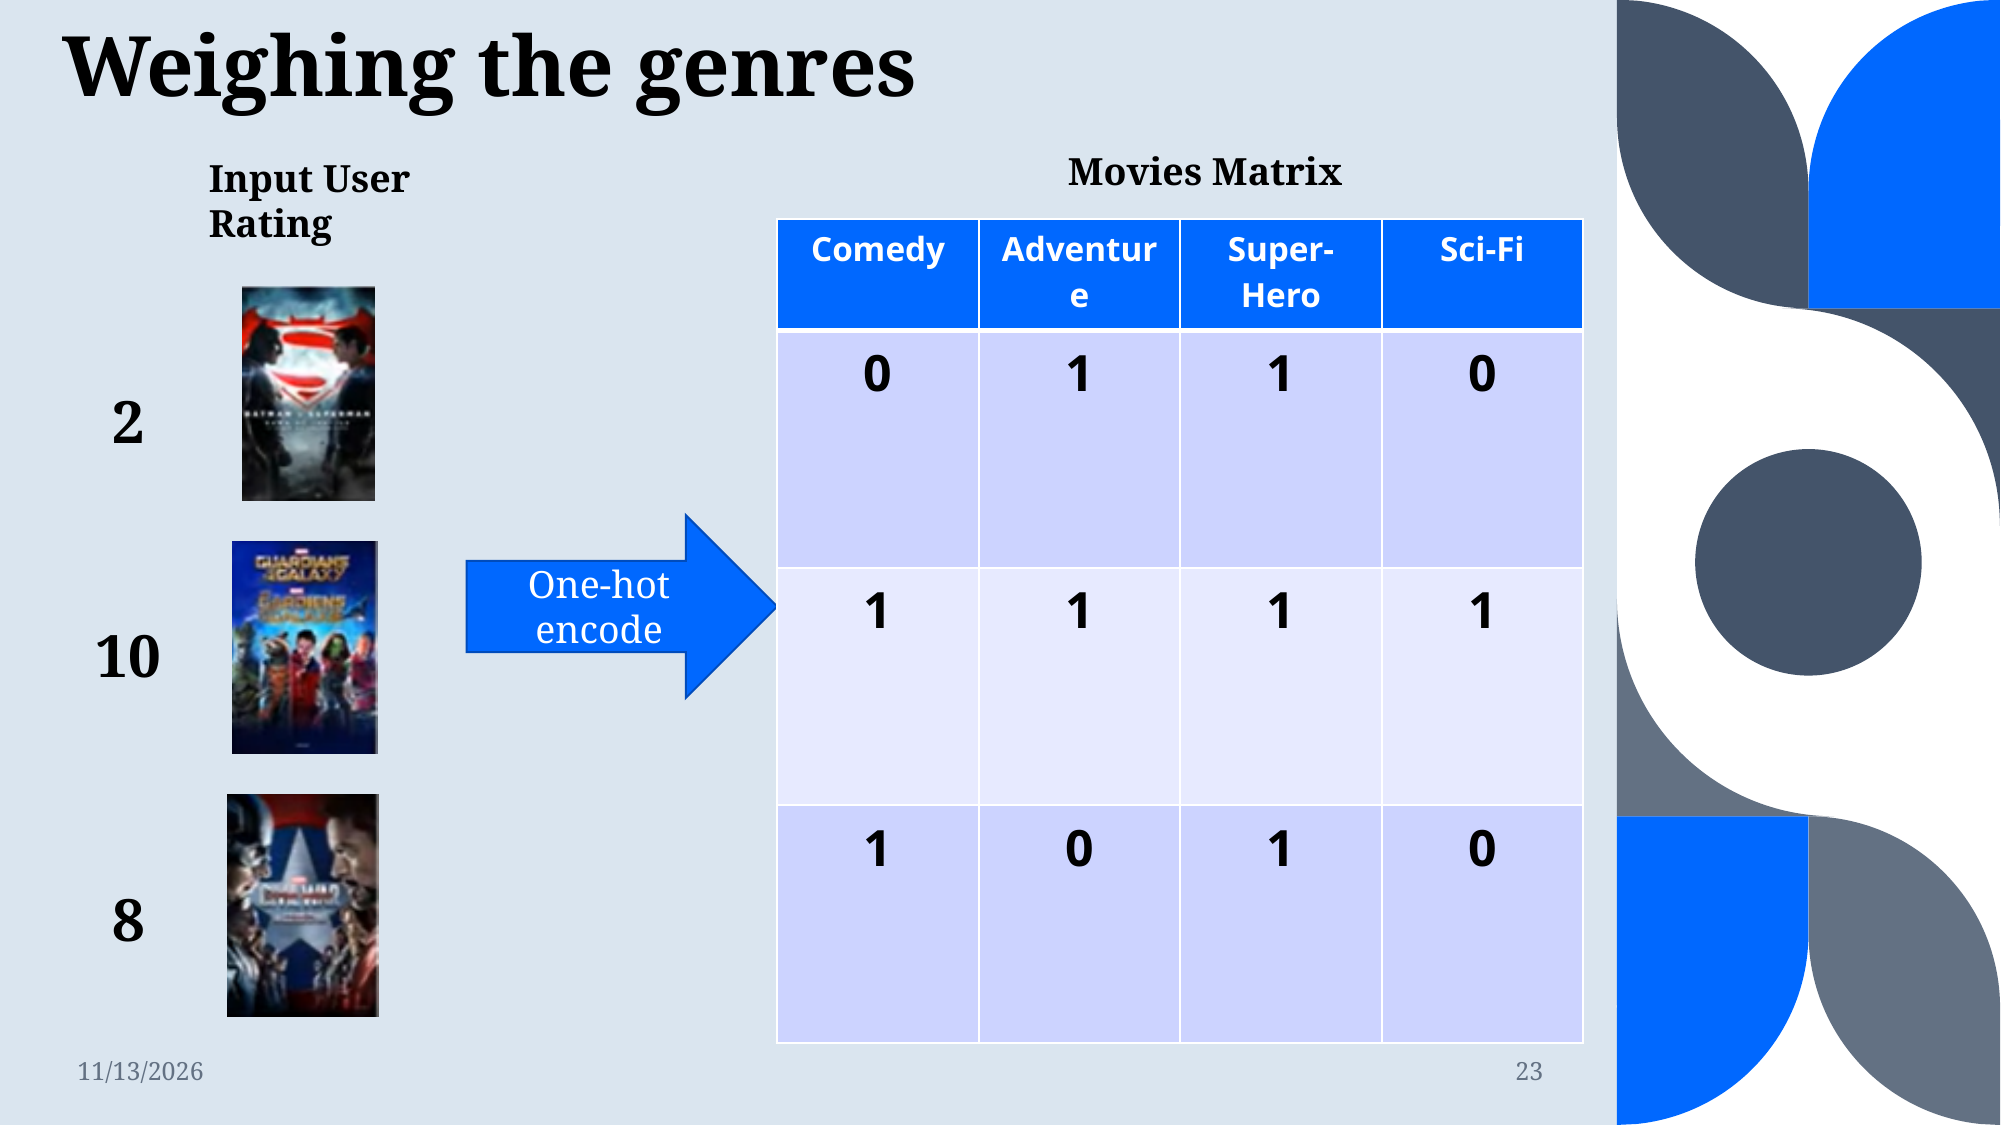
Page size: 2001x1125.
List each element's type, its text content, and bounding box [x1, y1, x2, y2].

table_cell 1 [778, 806, 978, 1042]
table_cell 1 [1181, 806, 1381, 1042]
slide_number 23 [1366, 1044, 1559, 1103]
text_box Movies Matrix [1043, 140, 1367, 200]
table_header Adventure [980, 220, 1179, 328]
text_box 10 [62, 612, 195, 697]
table_cell 0 [1383, 333, 1582, 567]
picture [242, 286, 375, 501]
table_cell 1 [1181, 569, 1381, 804]
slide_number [62, 1042, 320, 1103]
text_box One-hot encode [465, 512, 776, 701]
table_cell 1 [980, 569, 1179, 804]
table_cell 1 [1181, 333, 1381, 567]
table_header Sci-Fi [1383, 220, 1582, 328]
table_header Comedy [778, 220, 978, 328]
title Weighing the genres [62, 32, 1288, 122]
picture [232, 541, 378, 754]
text_box 2 [62, 378, 195, 463]
table_cell 1 [980, 333, 1179, 567]
table_cell 1 [778, 569, 978, 804]
table_header Super-Hero [1181, 220, 1381, 328]
table_cell 1 [1383, 569, 1582, 804]
picture [227, 794, 379, 1017]
text_box 8 [62, 875, 195, 961]
text_box Input User Rating [194, 147, 518, 253]
table_cell 0 [778, 333, 978, 567]
table_cell 0 [1383, 806, 1582, 1042]
table_cell 0 [980, 806, 1179, 1042]
